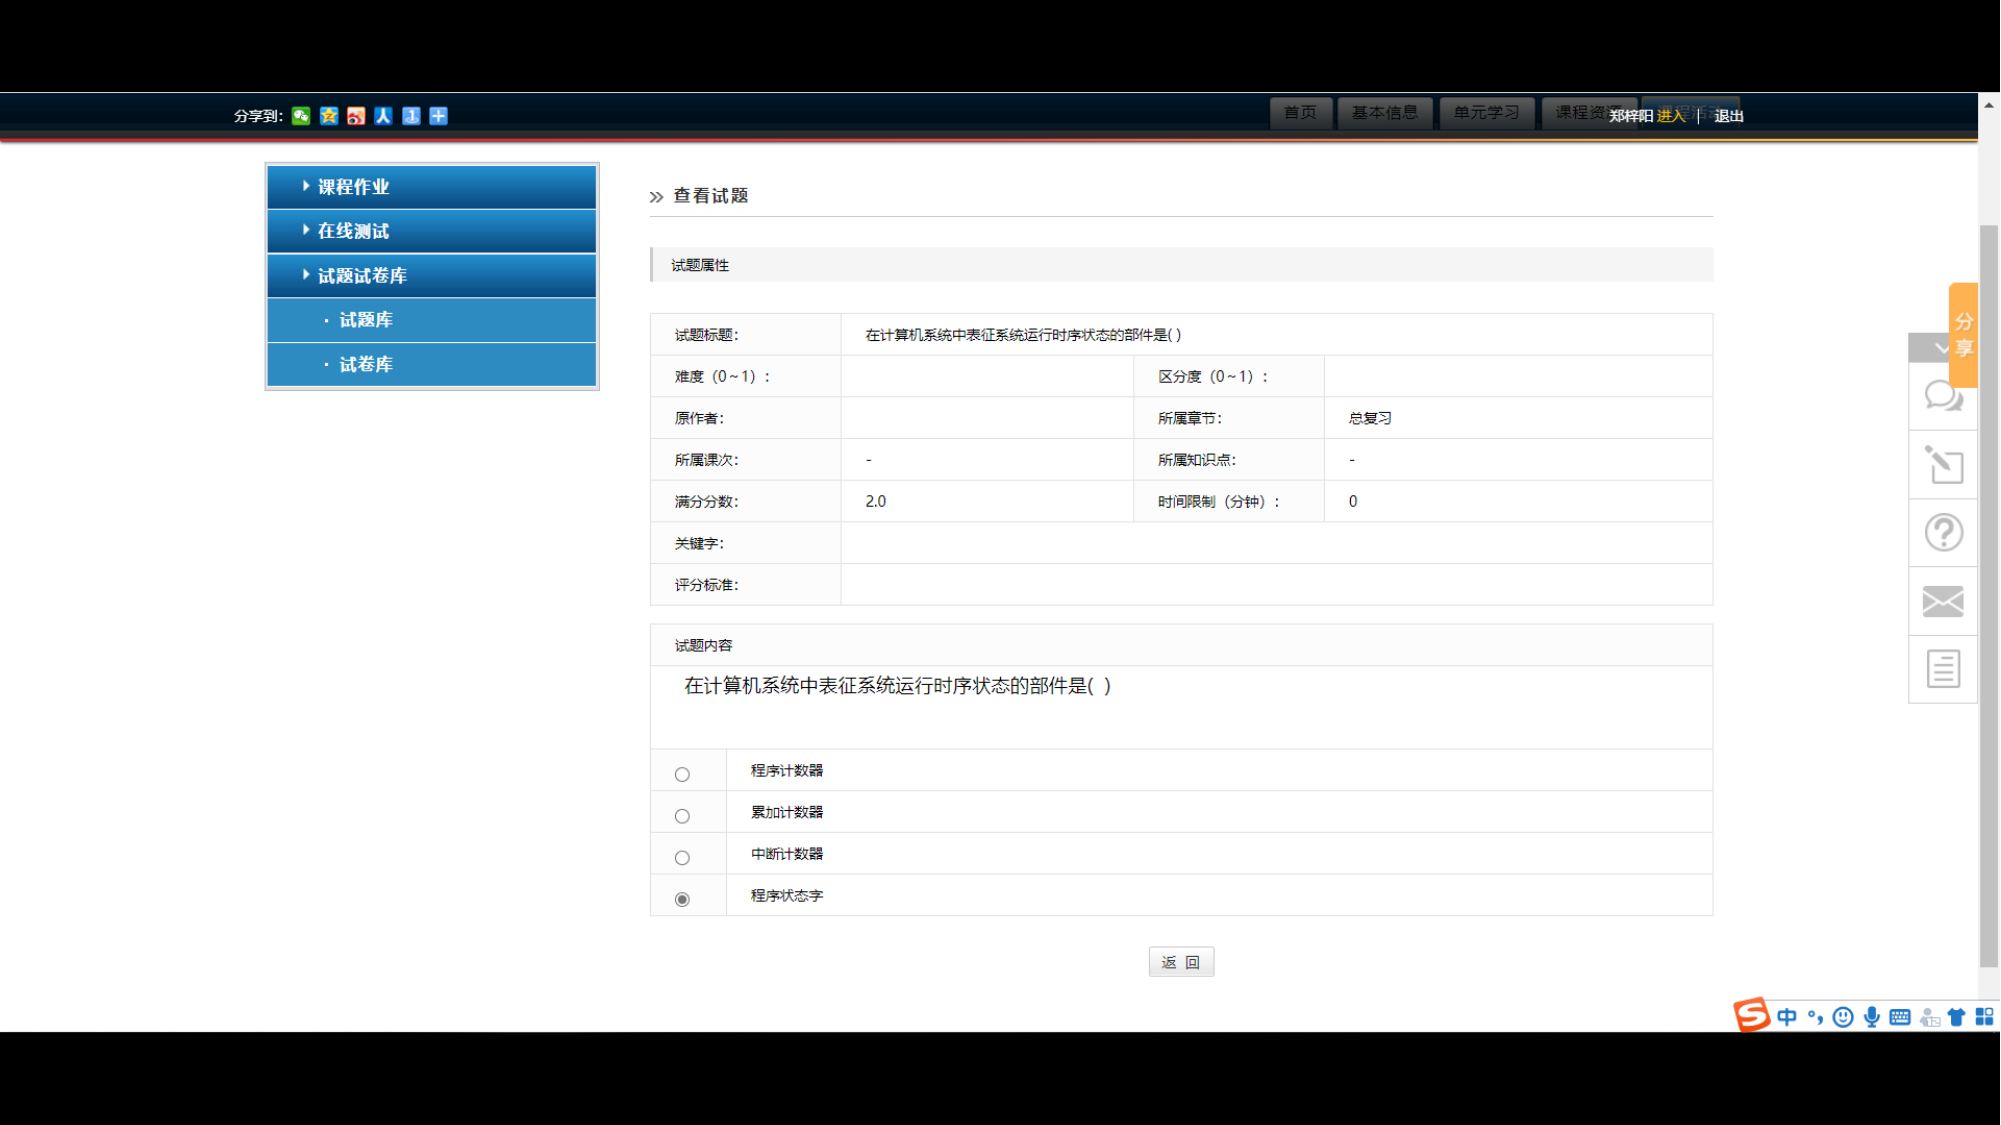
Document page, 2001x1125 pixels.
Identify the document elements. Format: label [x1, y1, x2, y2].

picture [0, 92, 2000, 1033]
